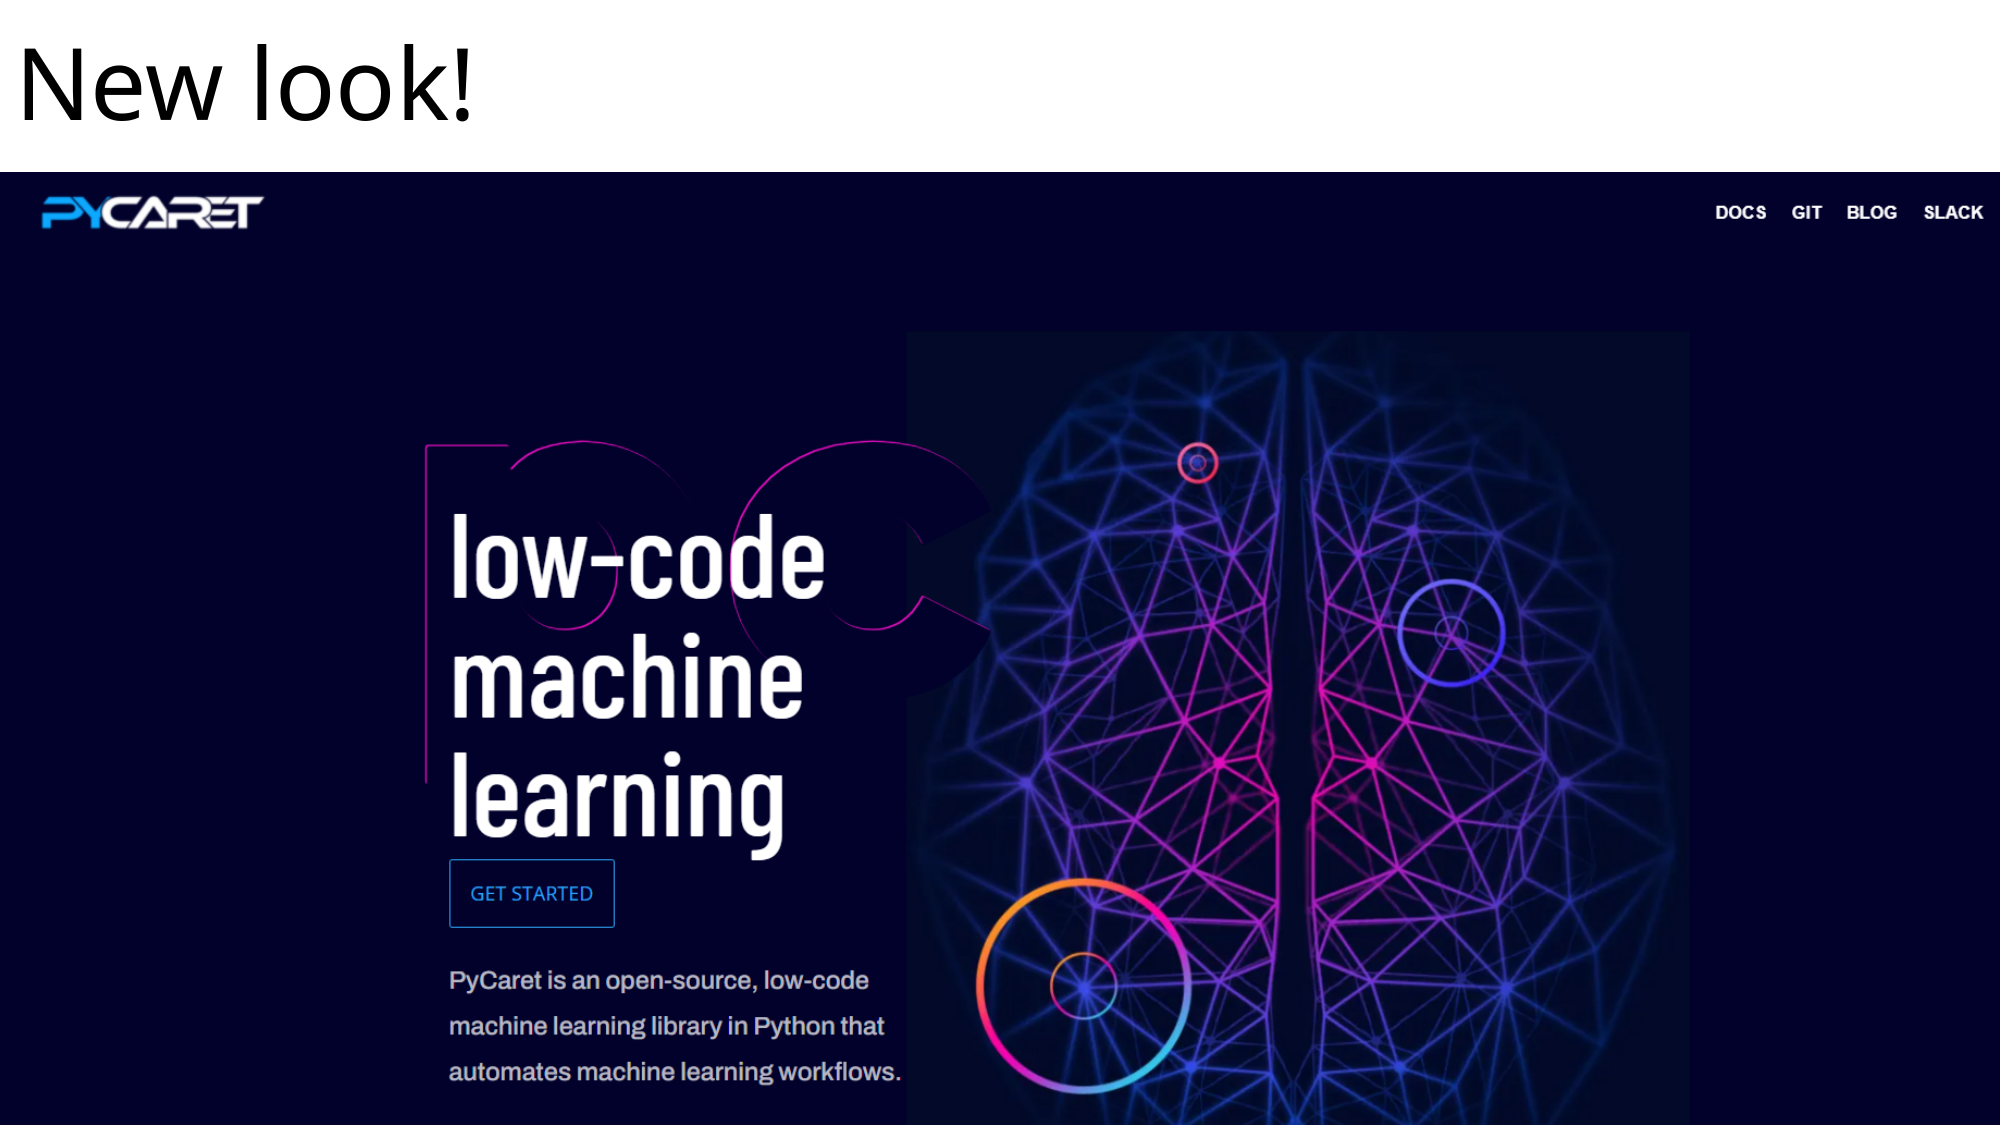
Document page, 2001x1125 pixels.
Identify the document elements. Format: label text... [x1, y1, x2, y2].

title New look! [0, 18, 1864, 145]
picture [0, 172, 2000, 1125]
